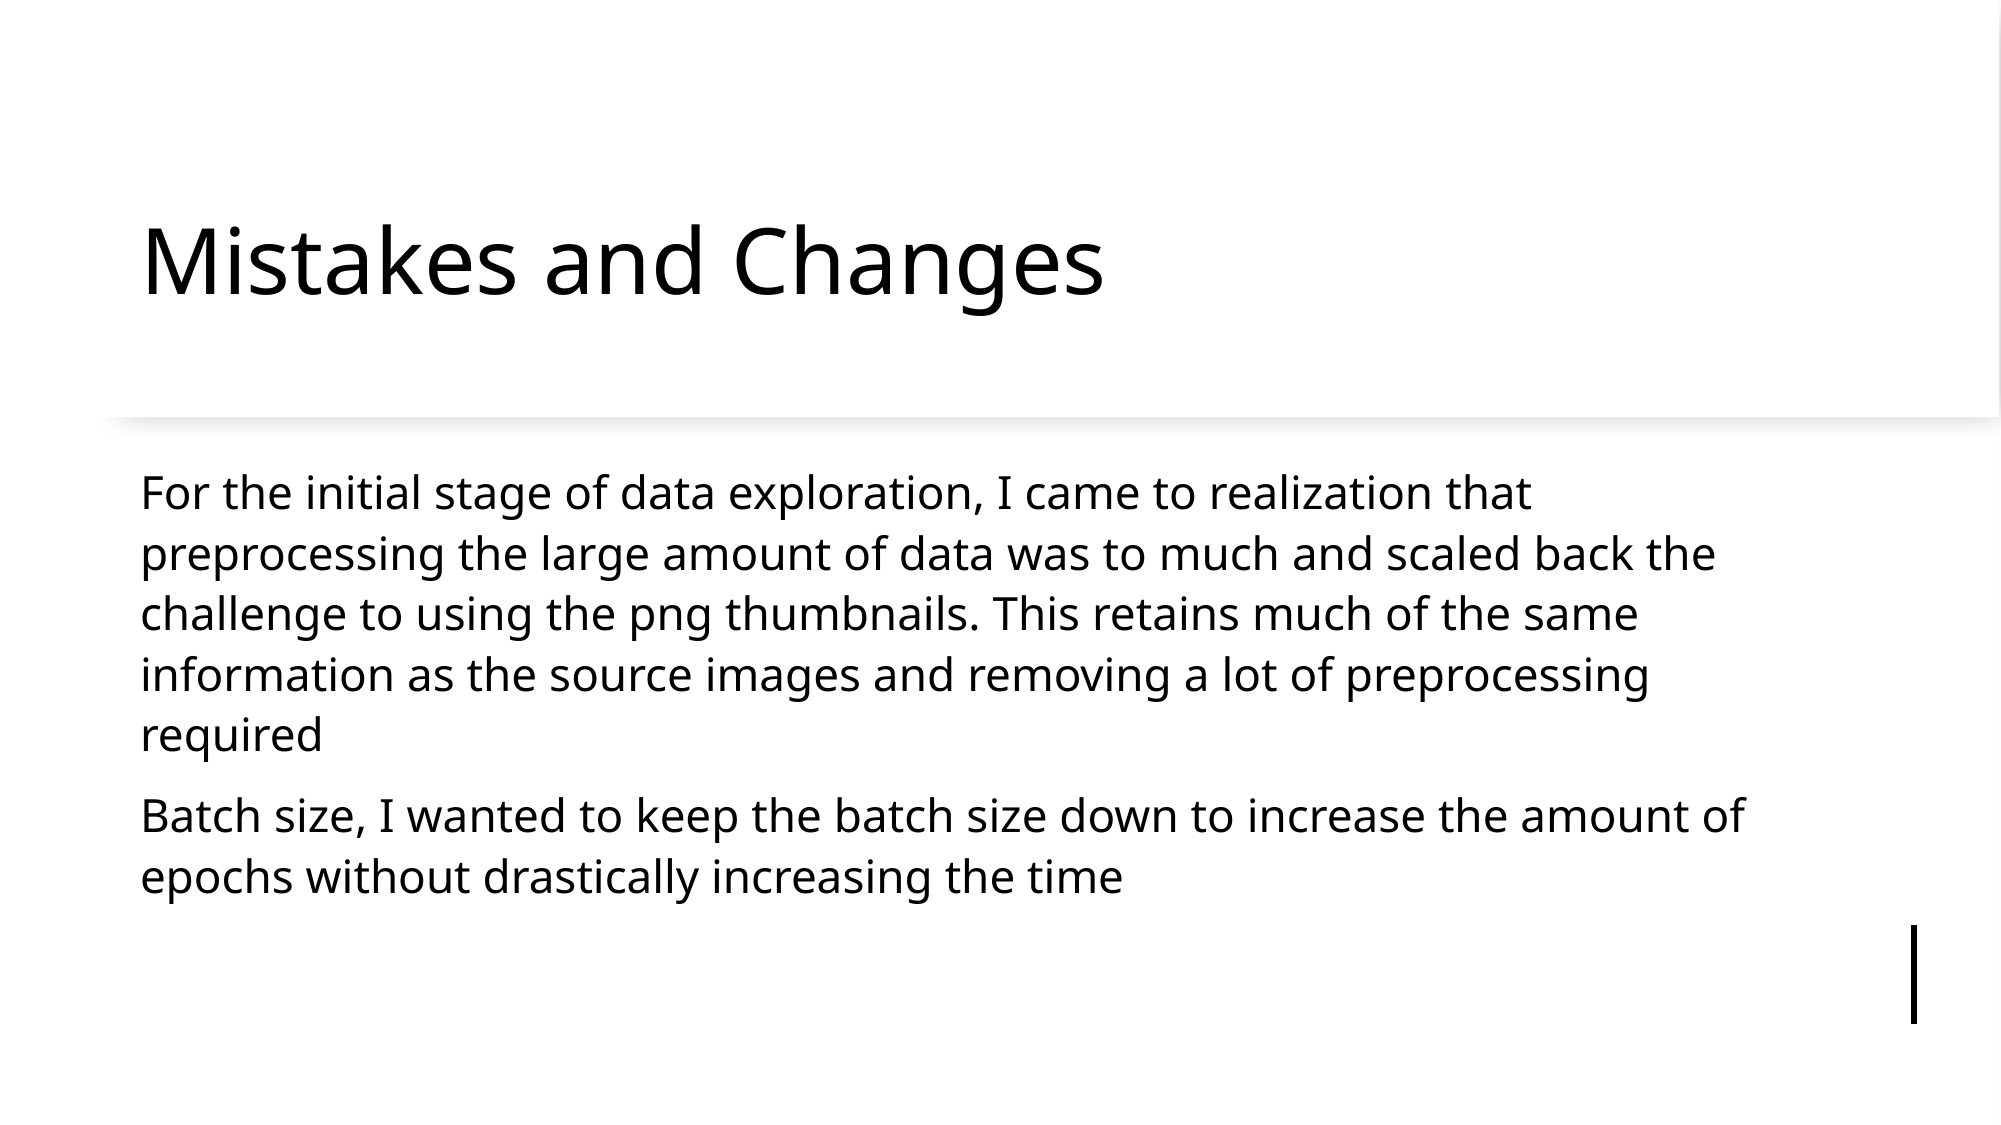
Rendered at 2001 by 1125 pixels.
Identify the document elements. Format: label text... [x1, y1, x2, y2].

title Mistakes and Changes [124, 140, 1828, 376]
list For the initial stage of data exploration, I came to realization that preprocessing the large amount of data was to much and scaled back the challenge to using the png thumbnails. This retains much of the same information as the source images and removing a lot of preprocessing required Batch size, I wanted to keep the batch size down to increase the amount of epochs without drastically increasing the time [124, 451, 1828, 1071]
